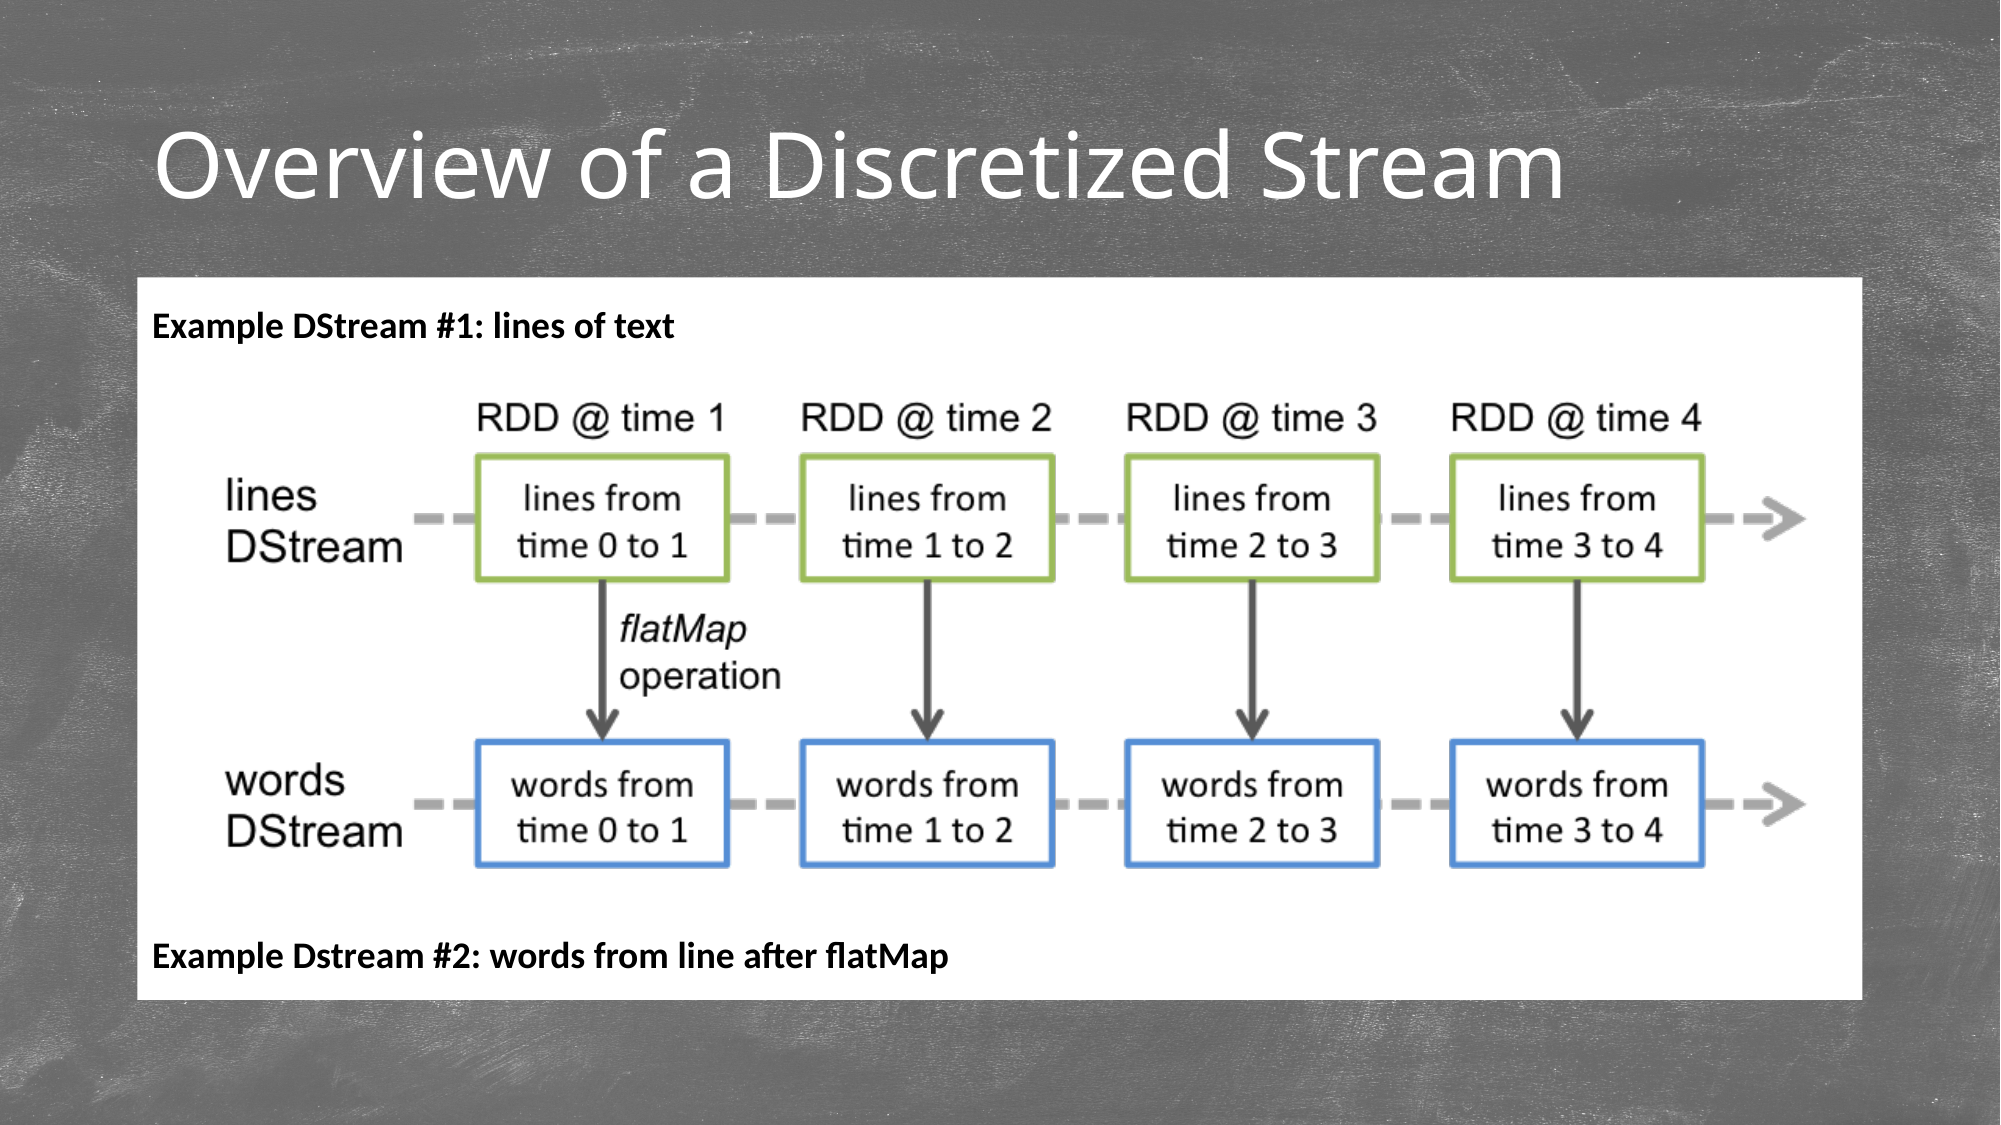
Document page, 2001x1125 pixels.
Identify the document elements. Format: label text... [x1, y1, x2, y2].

text_box Example DStream #1: lines of text Example Dstream #2: words from line after flatMap [136, 276, 1863, 1001]
picture [158, 359, 1864, 966]
title Overview of a Discretized Stream [137, 59, 1863, 278]
